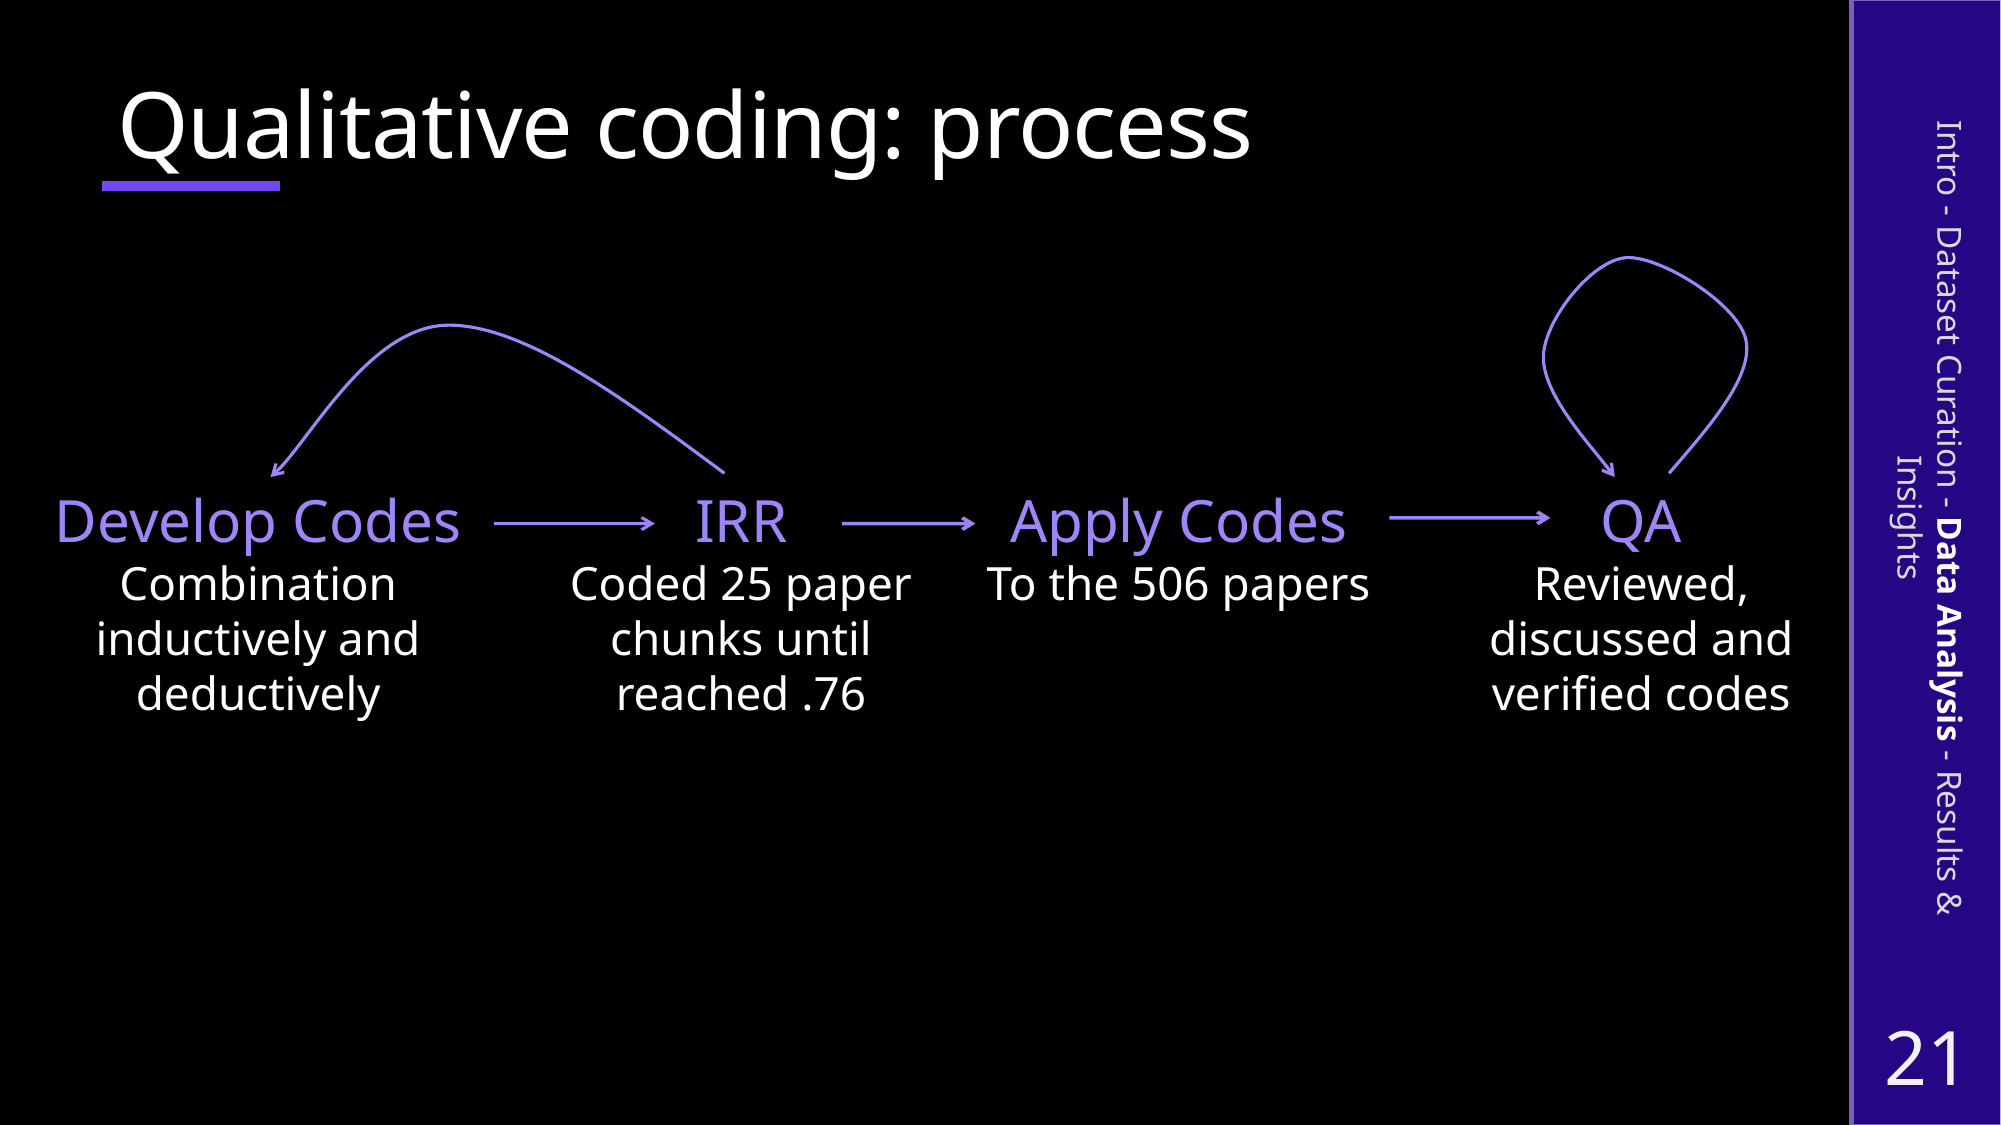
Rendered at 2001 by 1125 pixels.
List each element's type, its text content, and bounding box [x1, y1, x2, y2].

text_box [270, 324, 726, 477]
title Qualitative coding: process [102, 48, 1693, 186]
text_box Develop Codes Combination inductively and deductively [0, 477, 532, 727]
text_box QA Reviewed, discussed and verified codes [1453, 477, 1830, 727]
text_box [1542, 256, 1748, 477]
text_box IRR Coded 25 paper chunks until reached .76 [553, 477, 929, 727]
text_box Apply Codes To the 506 papers [957, 477, 1401, 617]
slide_number 21 [1852, 1012, 2000, 1110]
footer Intro - Dataset Curation - Data Analysis - Results & Insights [1897, 48, 1965, 988]
